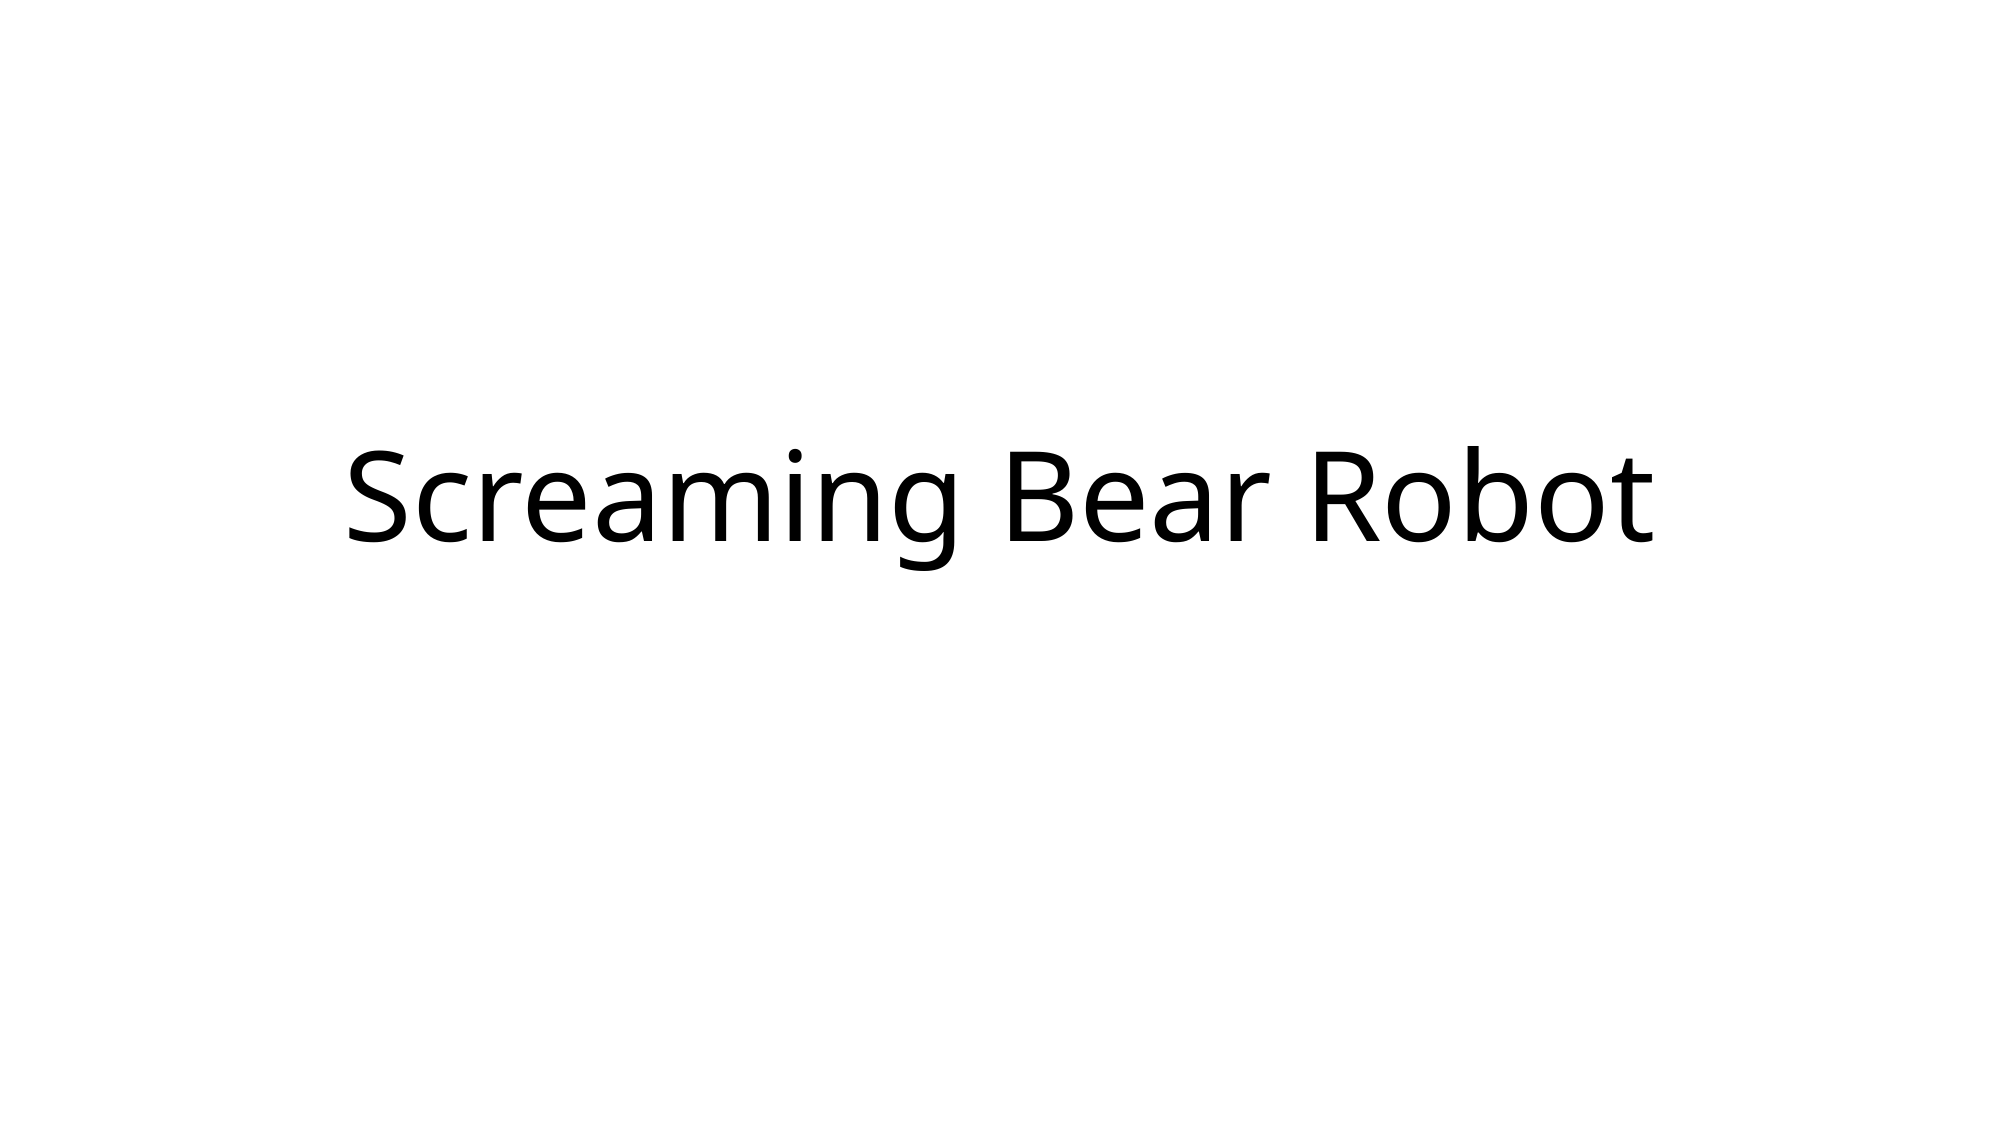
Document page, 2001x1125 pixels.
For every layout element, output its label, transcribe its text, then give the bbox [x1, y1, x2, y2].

title Screaming Bear Robot [249, 184, 1750, 576]
